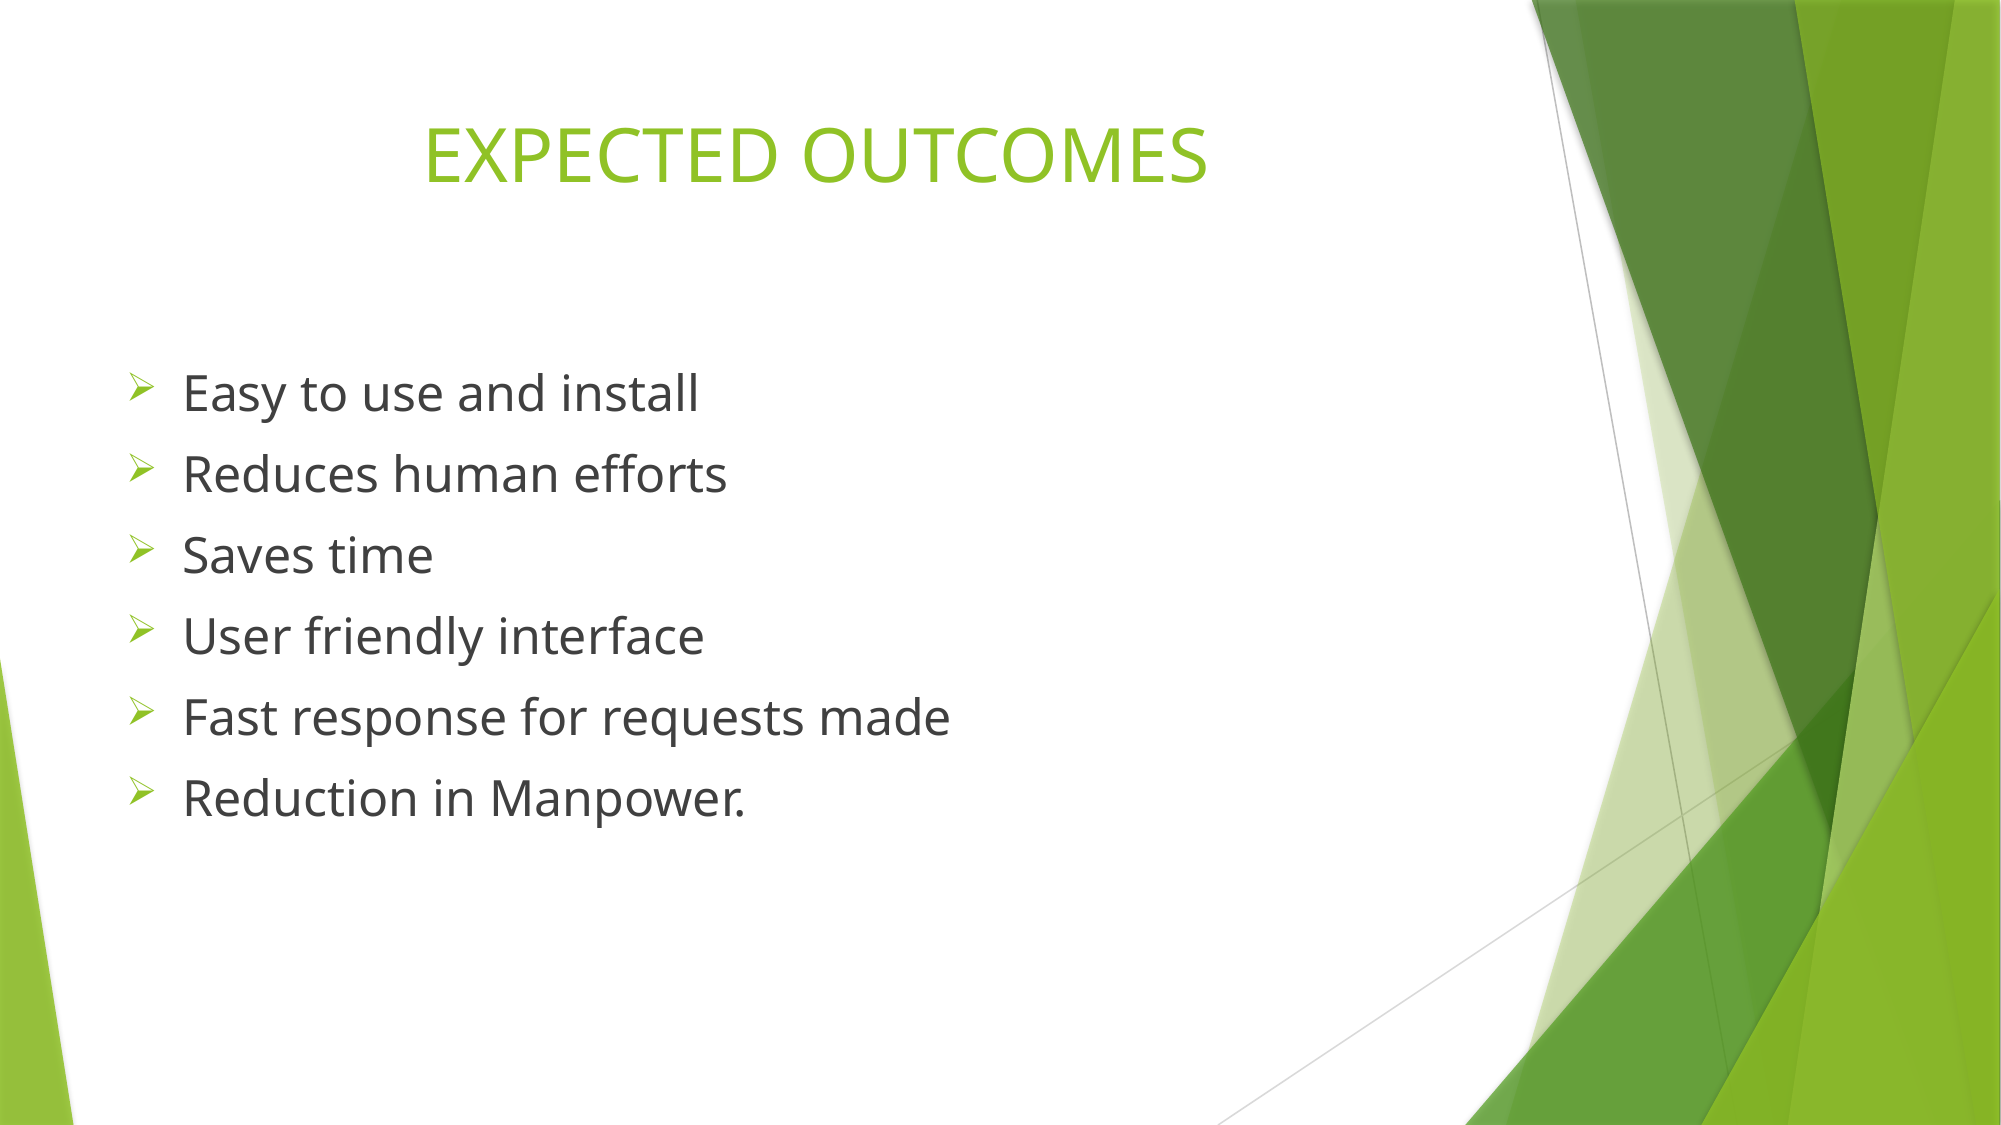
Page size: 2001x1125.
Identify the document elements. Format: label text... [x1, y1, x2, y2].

title EXPECTED OUTCOMES [111, 99, 1522, 317]
list Easy to use and install Reduces human efforts Saves time User friendly interface Fast response for requests made Reduction in Manpower. [111, 354, 1522, 992]
